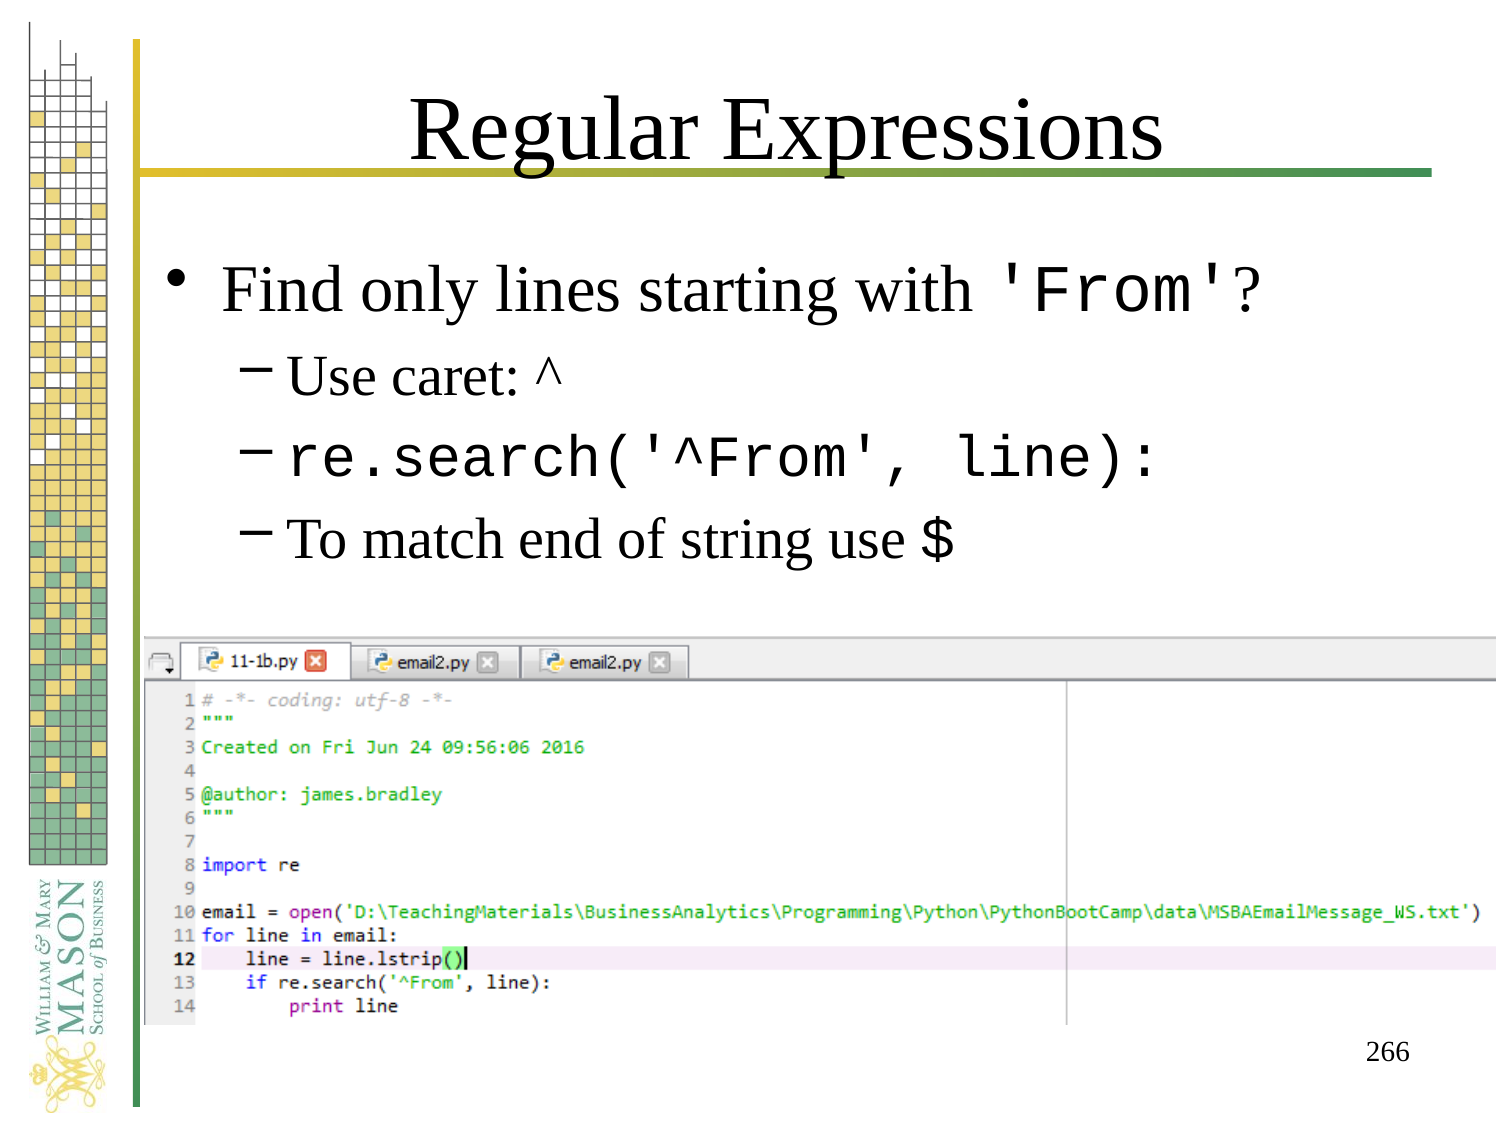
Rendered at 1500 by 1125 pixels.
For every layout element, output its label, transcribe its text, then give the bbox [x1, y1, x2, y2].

list Find only lines starting with 'From'? Use caret: ^ re.search('^From', line): To match end of string use $ [150, 237, 1425, 635]
slide_number 266 [1048, 1032, 1426, 1103]
title Naming Variables [29, 879, 107, 1113]
picture [143, 636, 1496, 1025]
title Regular Expressions [150, 45, 1425, 200]
